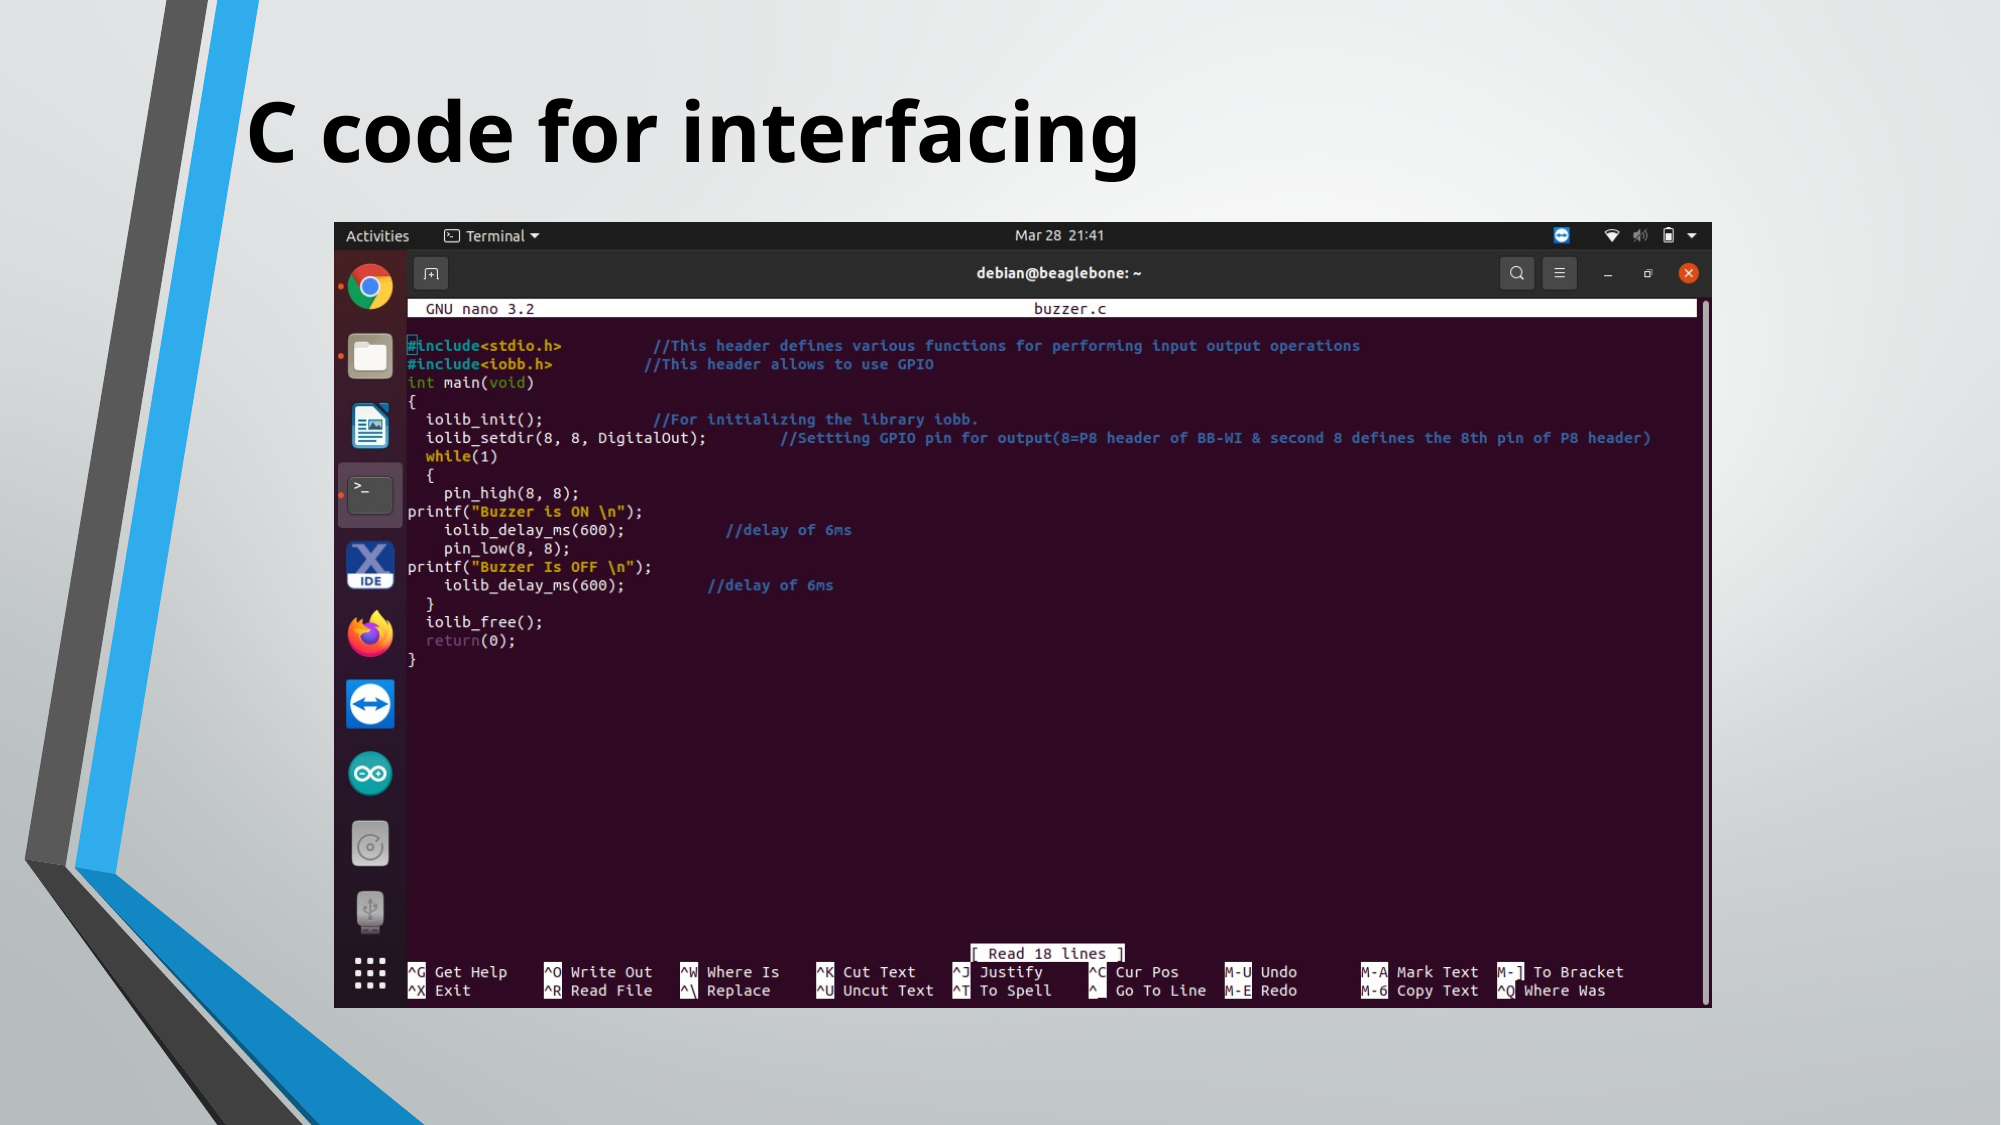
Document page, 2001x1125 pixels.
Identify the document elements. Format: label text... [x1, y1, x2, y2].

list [334, 222, 1713, 1008]
title C code for interfacing [230, 0, 1874, 274]
